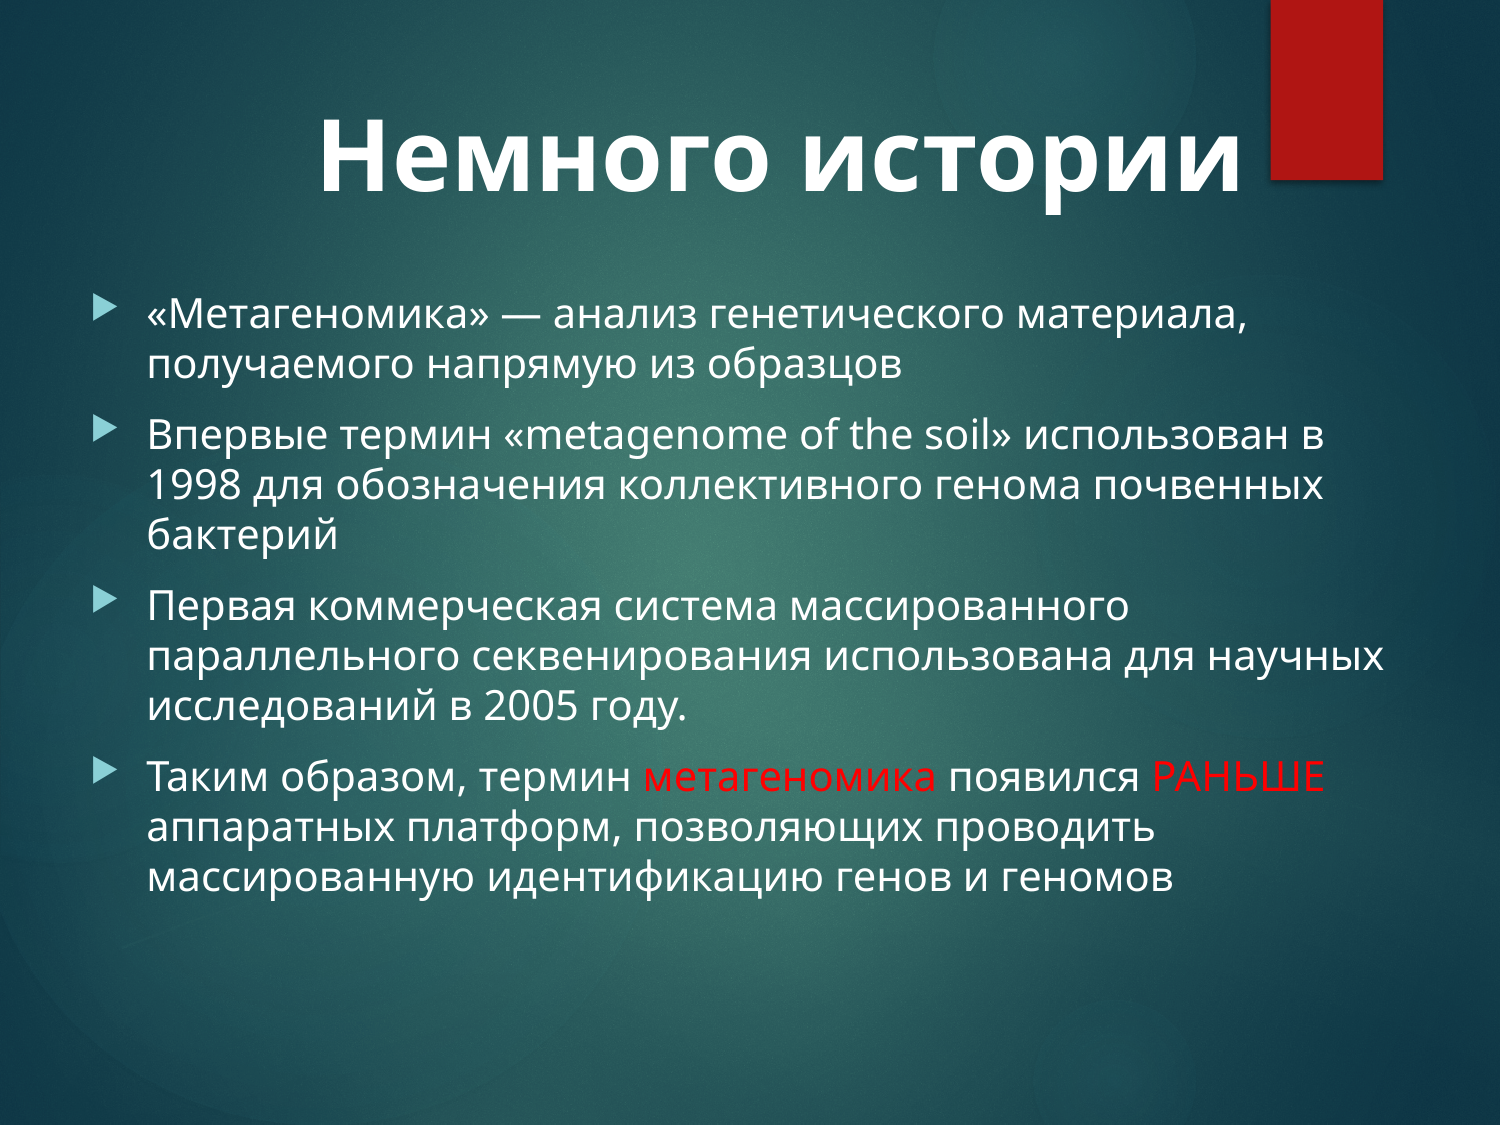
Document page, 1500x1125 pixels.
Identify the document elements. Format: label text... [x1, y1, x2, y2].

list «Метагеномика» — анализ генетического материала, получаемого напрямую из образцов Впервые термин «metagenome of the soil» использован в 1998 для обозначения коллективного генома почвенных бактерий Первая коммерческая система массированного параллельного секвенирования использована для научных исследований в 2005 году. Таким образом, термин метагеномика появился РАНЬШЕ аппаратных платформ, позволяющих проводить массированную идентификацию генов и геномов [75, 278, 1425, 1005]
text_box Немного истории [301, 83, 1341, 219]
